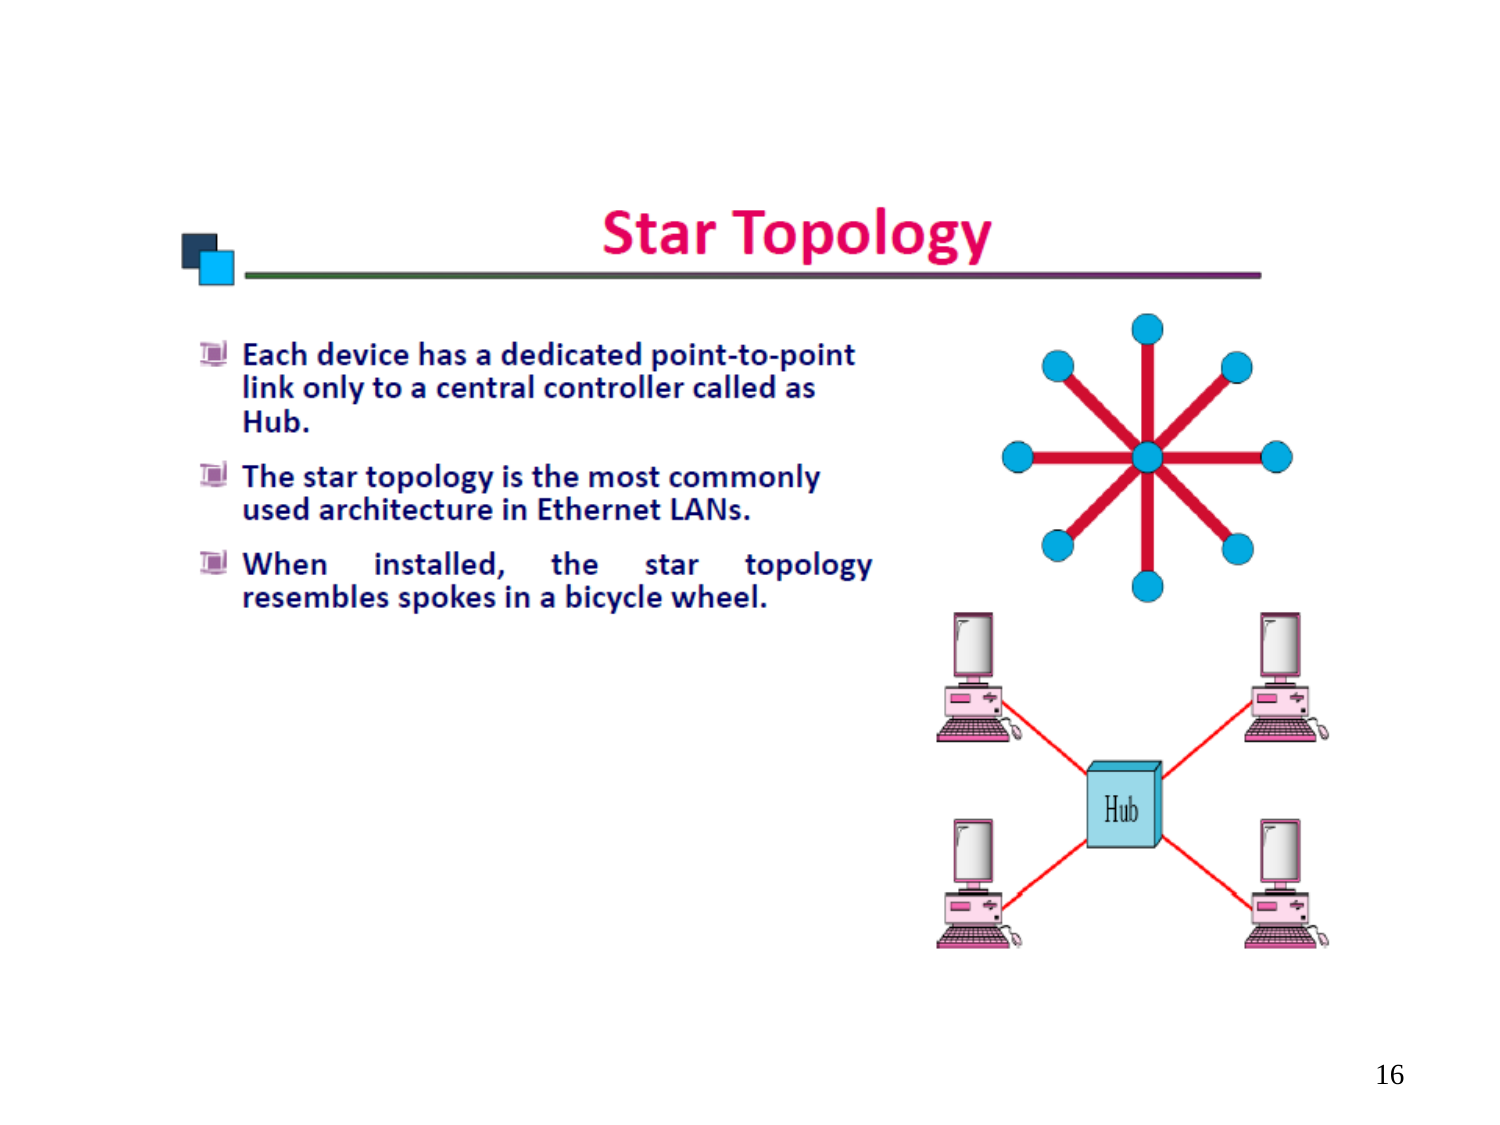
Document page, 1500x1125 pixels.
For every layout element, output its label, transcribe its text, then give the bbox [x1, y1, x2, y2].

picture [152, 148, 1348, 977]
text_box 16 [1317, 1048, 1420, 1124]
